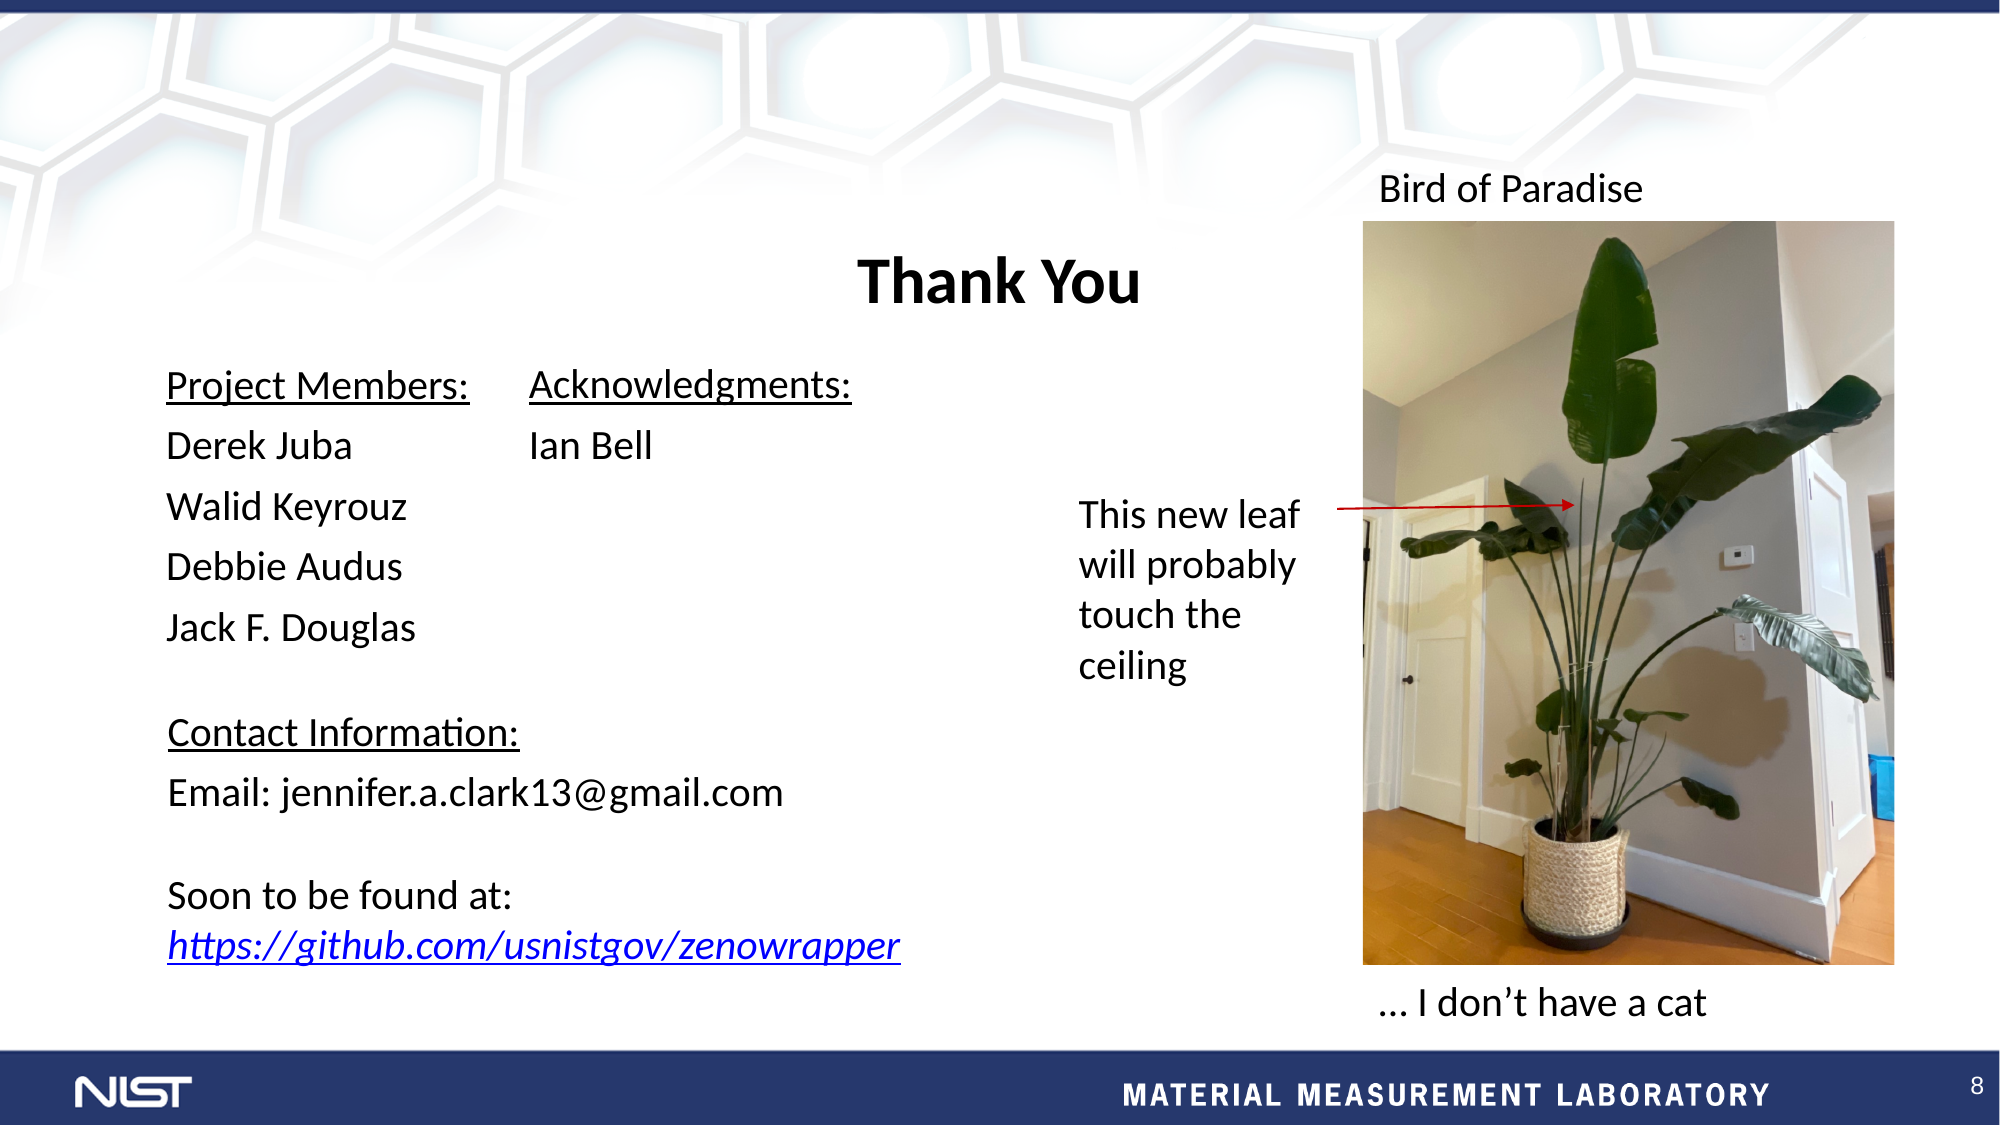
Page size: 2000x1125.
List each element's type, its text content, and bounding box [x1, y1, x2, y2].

text_box Bird of Paradise [1364, 153, 1659, 219]
text_box Contact Information: Email: jennifer.a.clark13@gmail.com [153, 697, 800, 823]
slide_number 8 [1799, 1054, 2000, 1115]
text_box … I don’t have a cat [1364, 966, 1723, 1032]
text_box Soon to be found at: https://github.com/usnistgov/zenowrapper [152, 860, 916, 976]
text_box Project Members: Derek Juba Walid Keyrouz Debbie Audus Jack F. Douglas [151, 350, 485, 657]
text_box Thank You [149, 149, 1850, 325]
picture [0, 0, 2000, 1125]
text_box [1336, 504, 1575, 510]
text_box This new leaf will probably touch the ceiling [1063, 479, 1252, 695]
text_box Acknowledgments: Ian Bell [513, 349, 868, 476]
